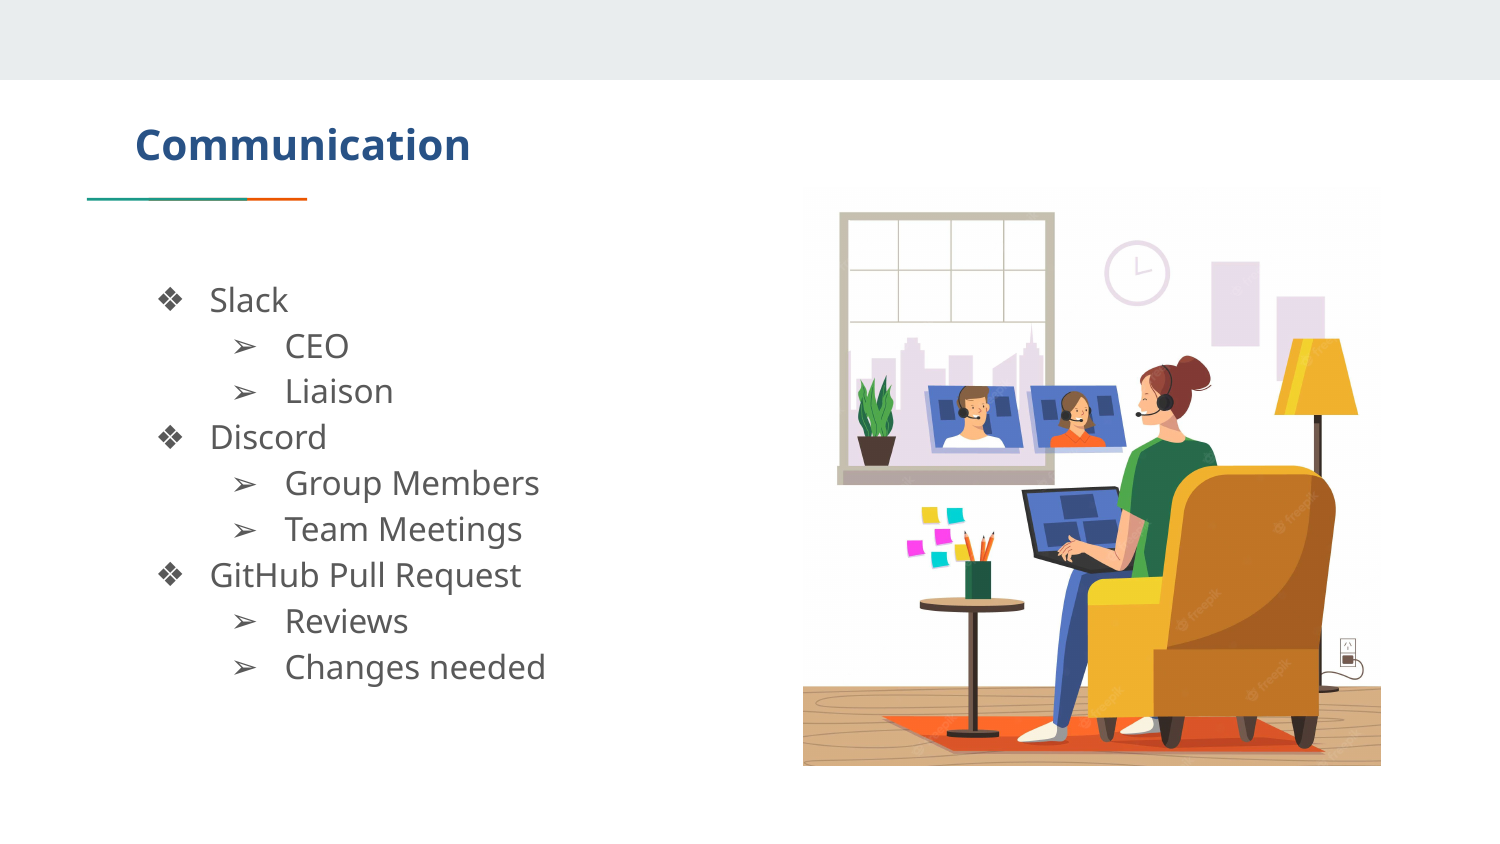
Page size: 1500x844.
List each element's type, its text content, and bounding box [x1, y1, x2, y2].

title Communication [119, 100, 1381, 188]
picture [803, 187, 1382, 766]
list Slack CEO Liaison Discord Group Members Team Meetings GitHub Pull Request Reviews Changes needed [119, 257, 798, 629]
